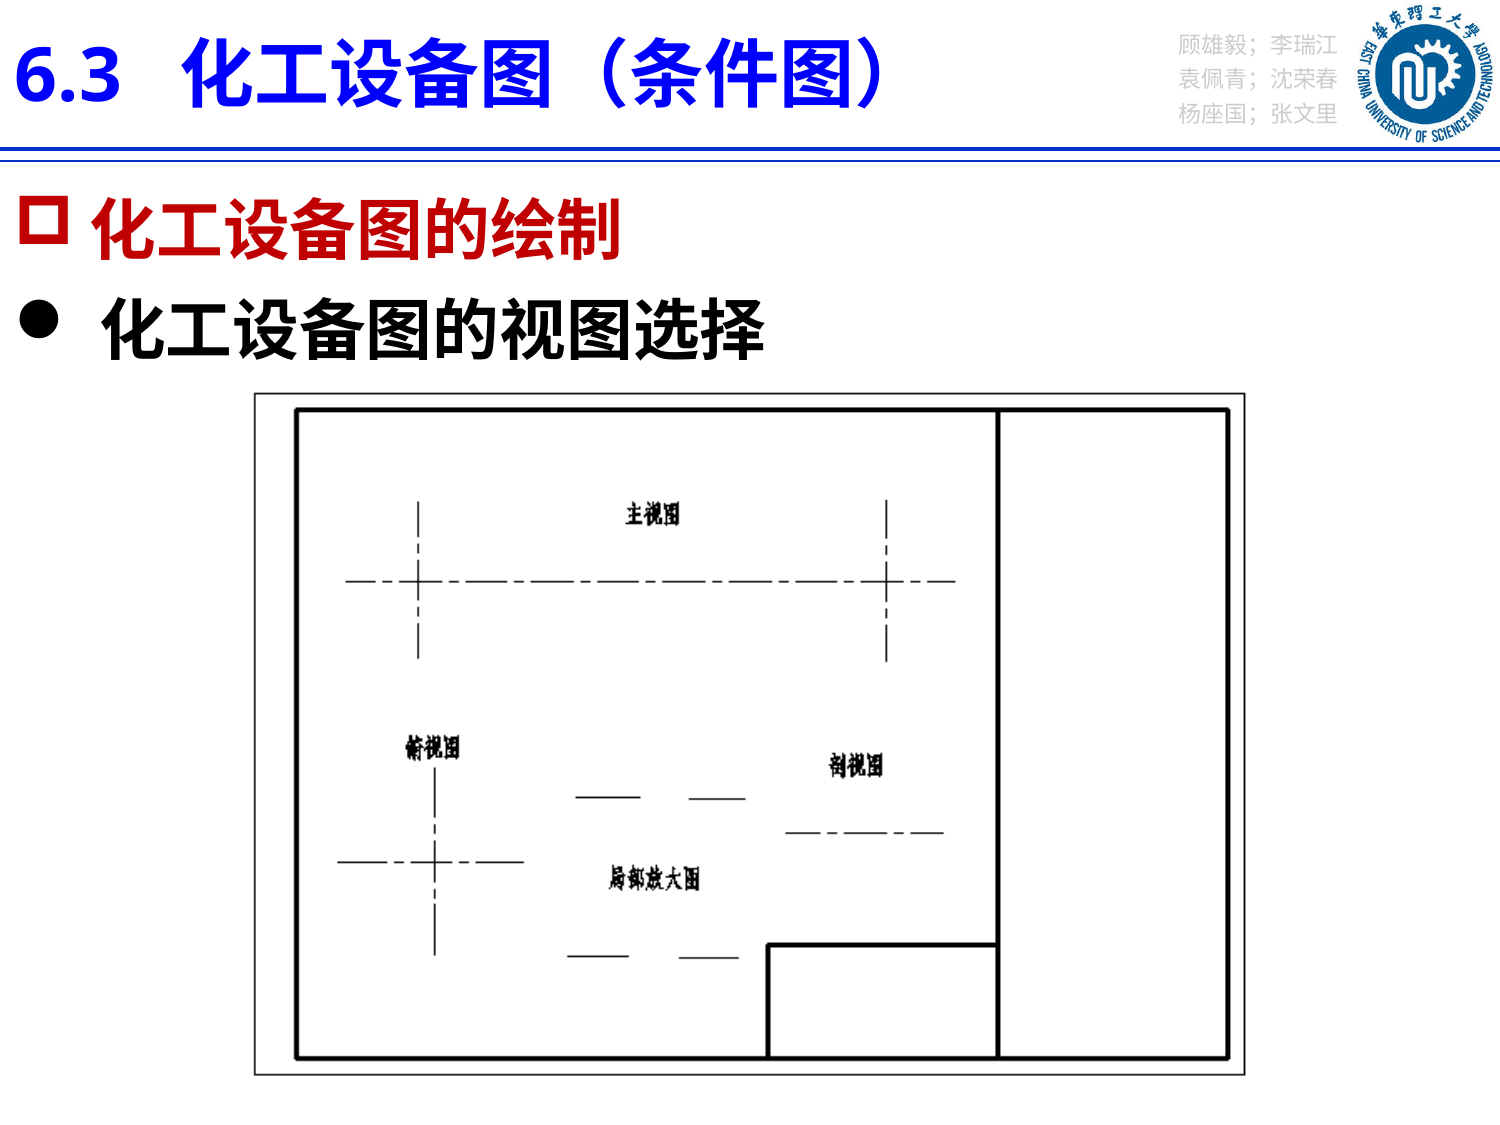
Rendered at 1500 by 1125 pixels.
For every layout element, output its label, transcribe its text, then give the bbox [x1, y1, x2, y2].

text_box 化工设备图的绘制 化工设备图的视图选择 [0, 160, 1471, 376]
picture [246, 385, 1254, 1084]
picture [1353, 124, 1495, 145]
picture [1353, 3, 1495, 19]
text_box 6.3 化工设备图（条件图） [0, 19, 1500, 124]
